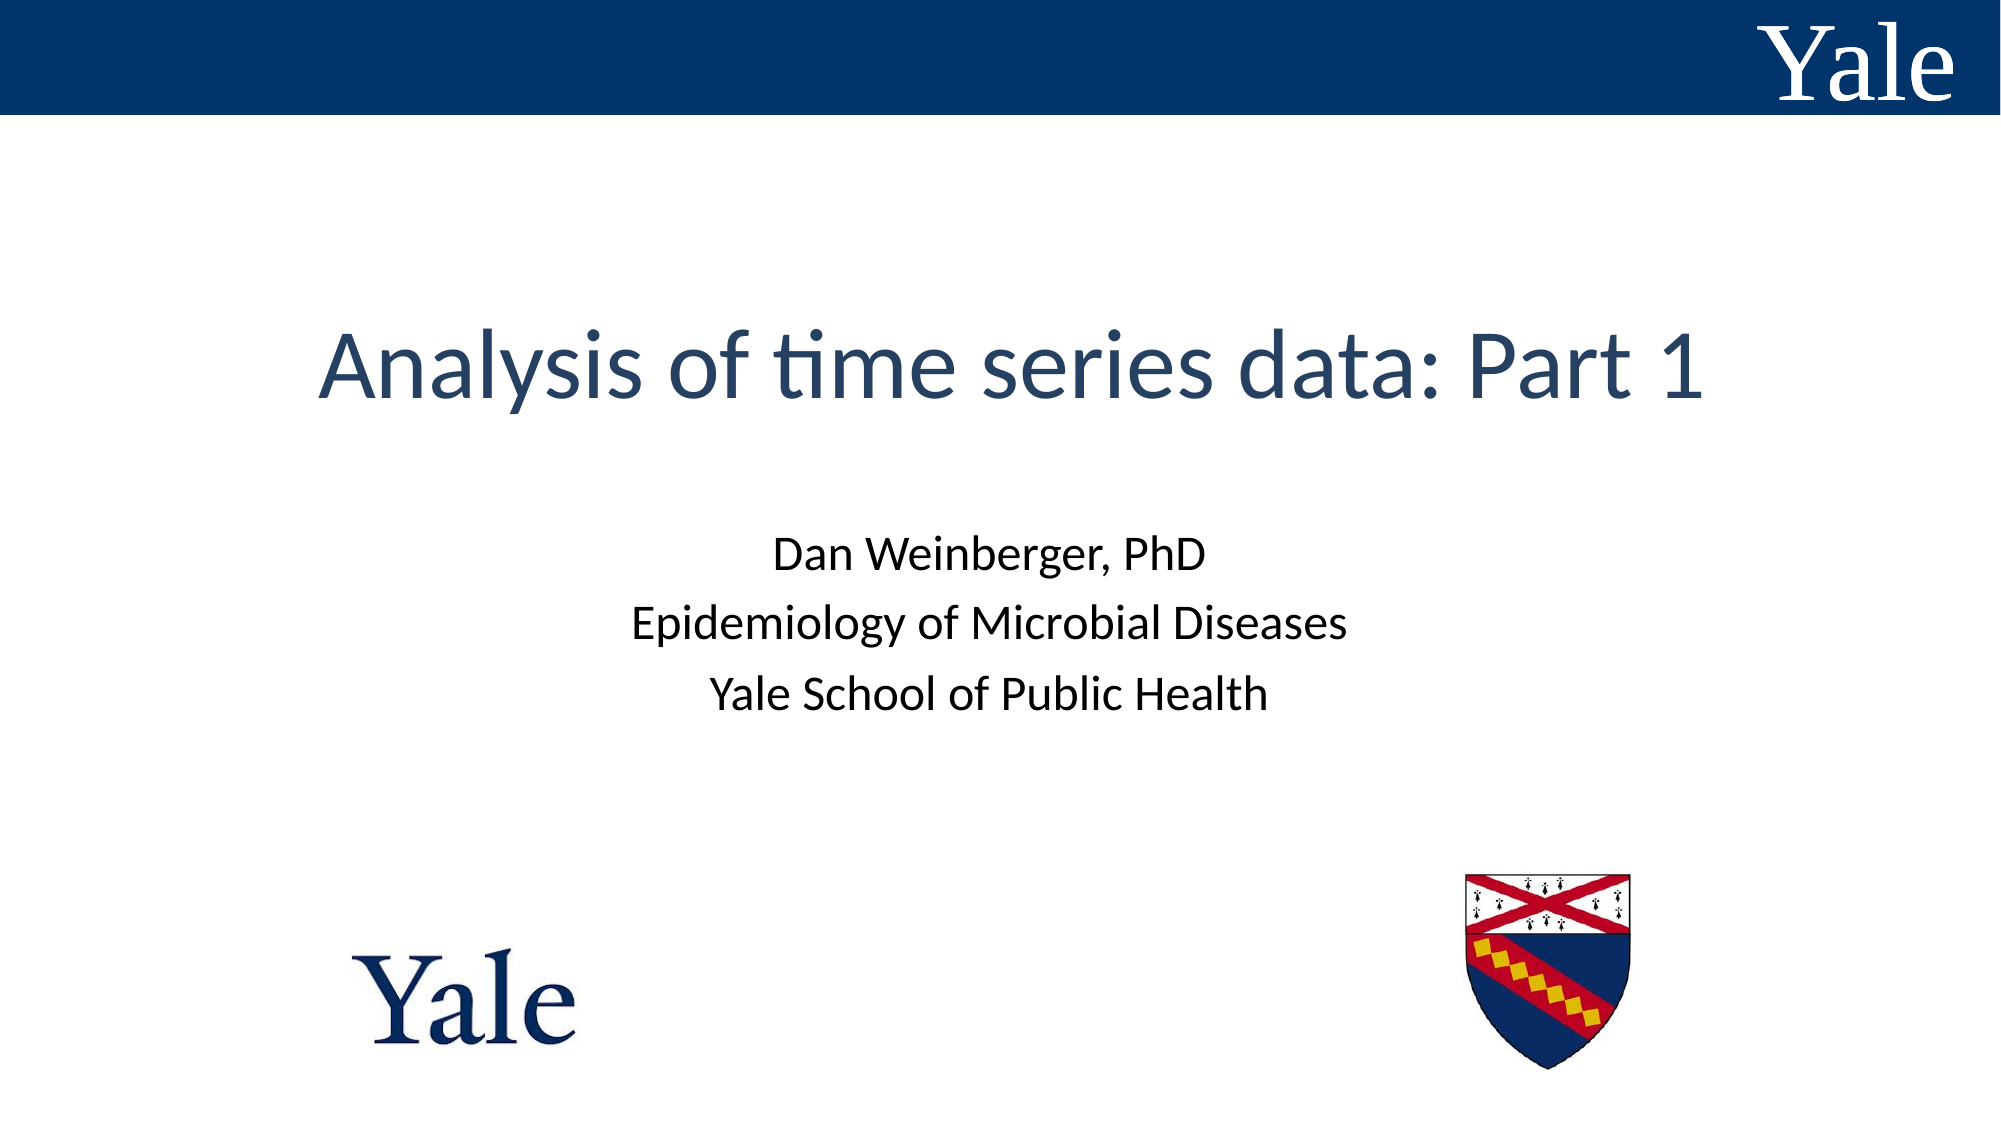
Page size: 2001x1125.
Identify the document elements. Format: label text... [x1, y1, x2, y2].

title Analysis of time series data: Part 1 [274, 237, 1751, 479]
picture [349, 937, 580, 1057]
subtitle Dan Weinberger, PhD Epidemiology of Microbial Diseases Yale School of Public Health [464, 512, 1515, 801]
picture [1462, 870, 1634, 1072]
